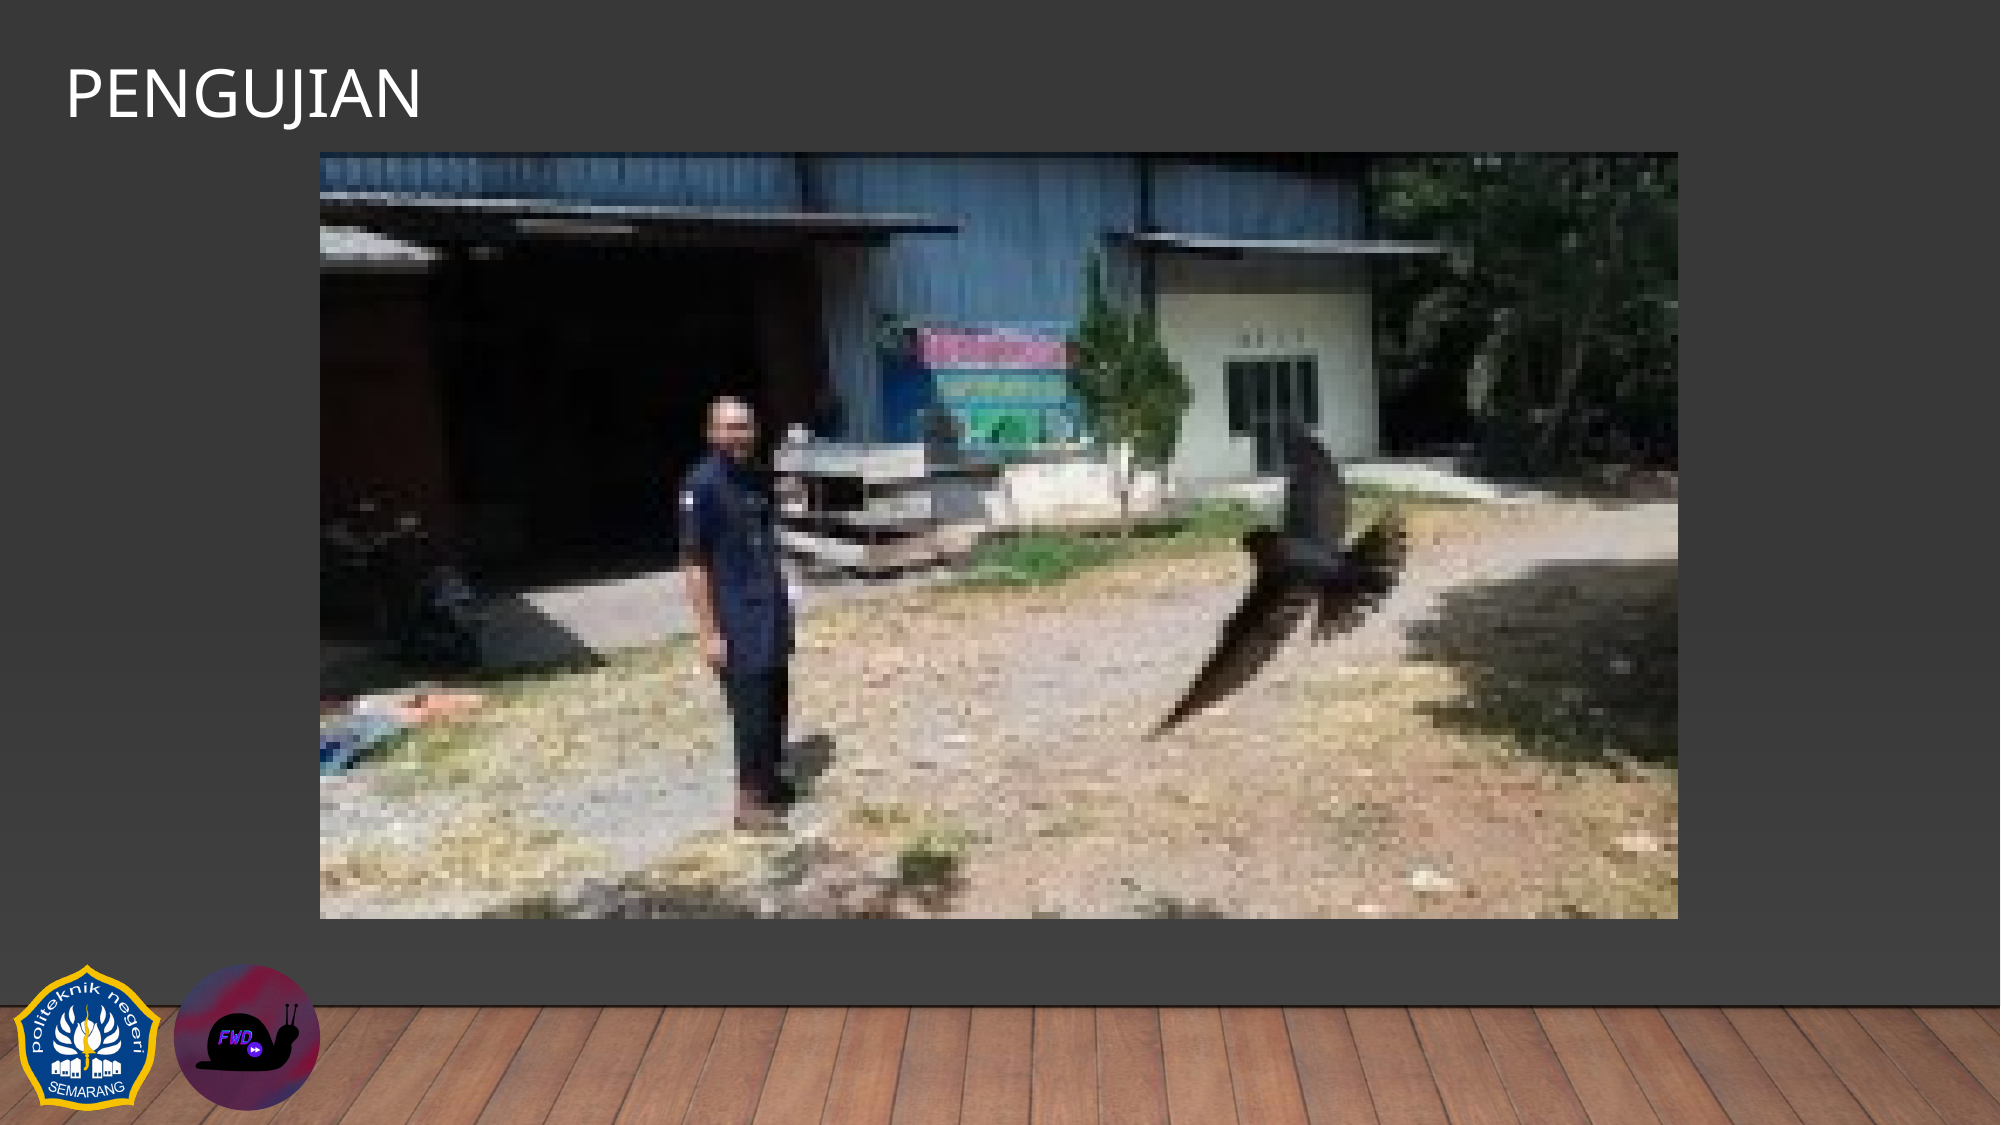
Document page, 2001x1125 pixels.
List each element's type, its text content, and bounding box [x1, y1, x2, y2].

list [319, 151, 1680, 920]
picture [0, 1005, 2000, 1125]
title PENGUJIAN [49, 40, 661, 152]
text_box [13, 964, 321, 1111]
